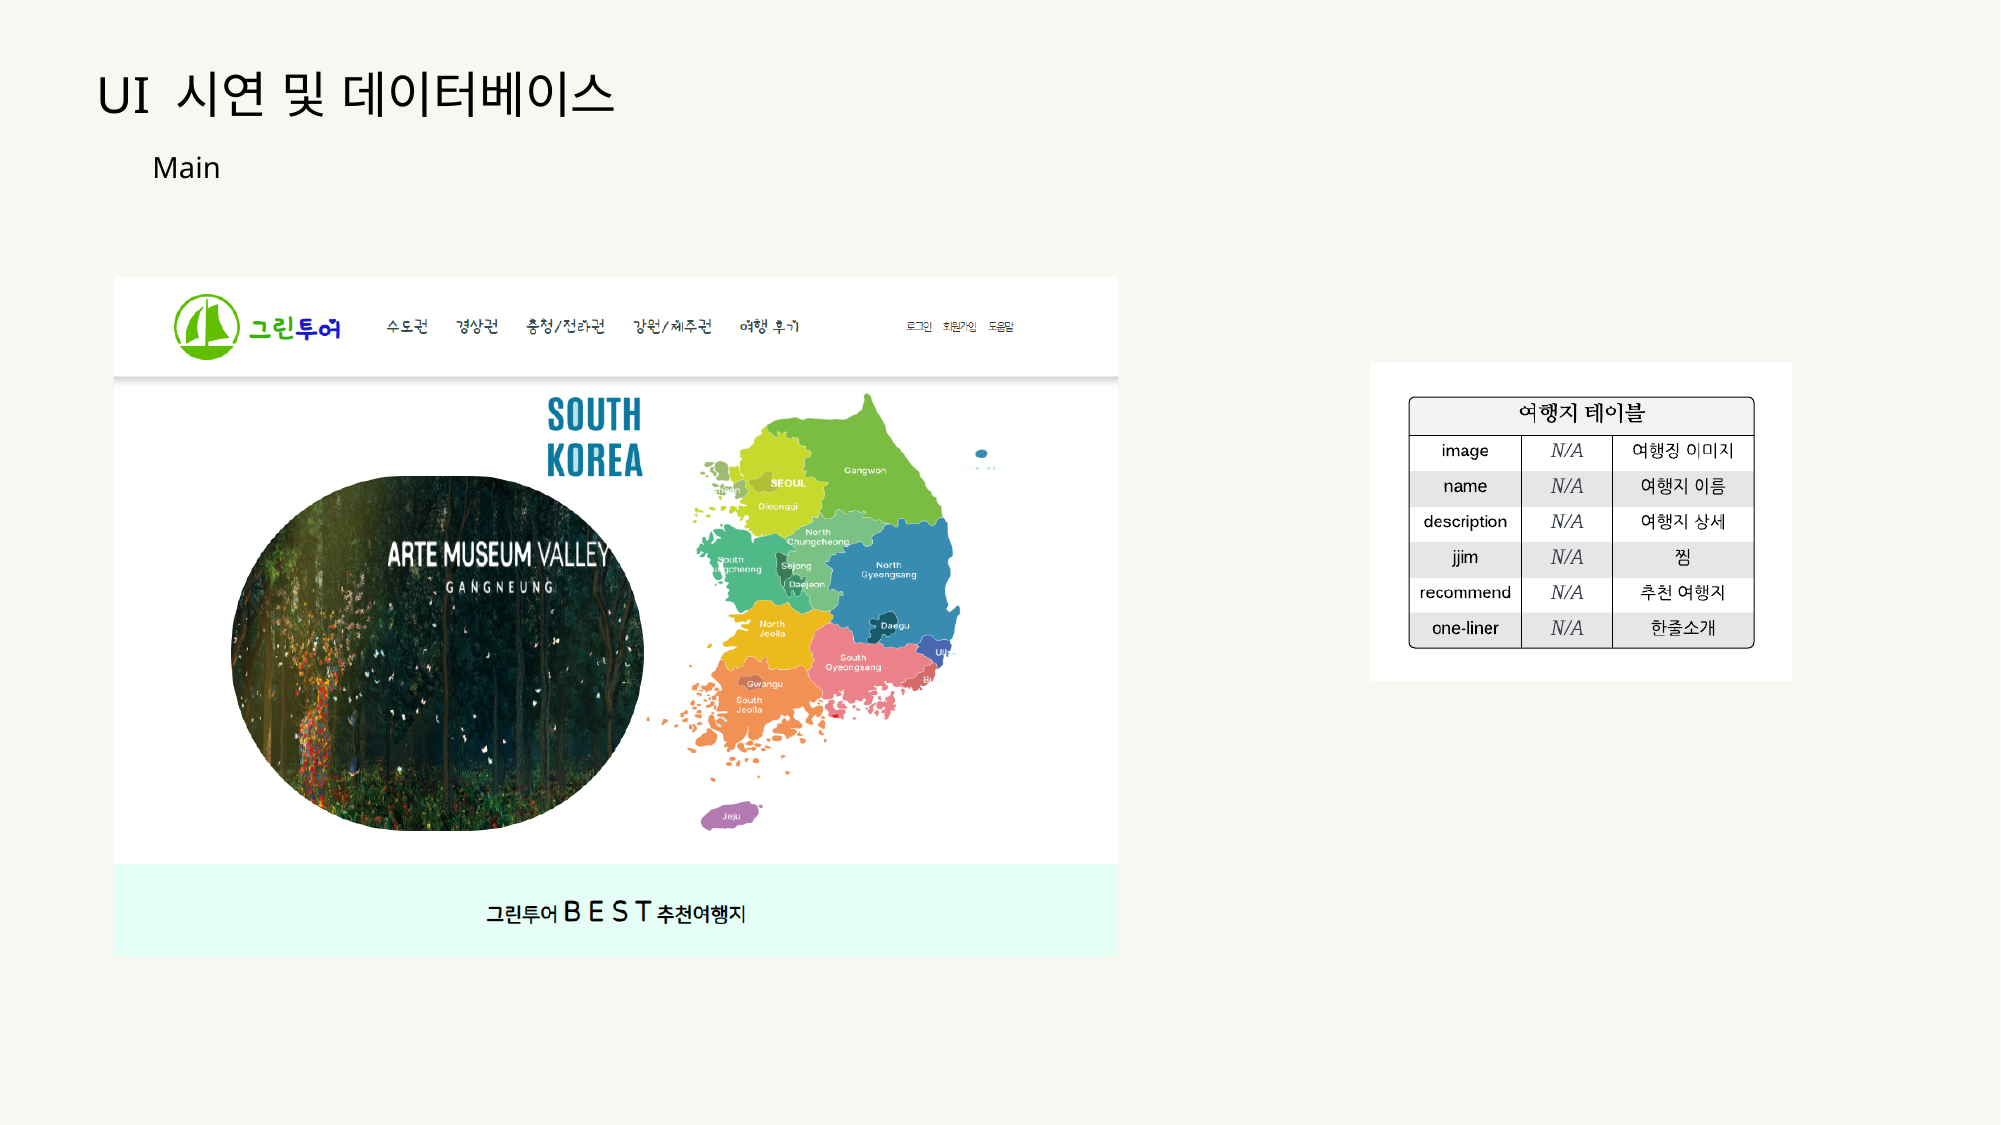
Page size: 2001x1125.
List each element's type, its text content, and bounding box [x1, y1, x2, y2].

text_box Main [137, 141, 494, 192]
picture [0, 0, 2001, 1125]
title UI 시연 및 데이터베이스 [81, 18, 888, 176]
